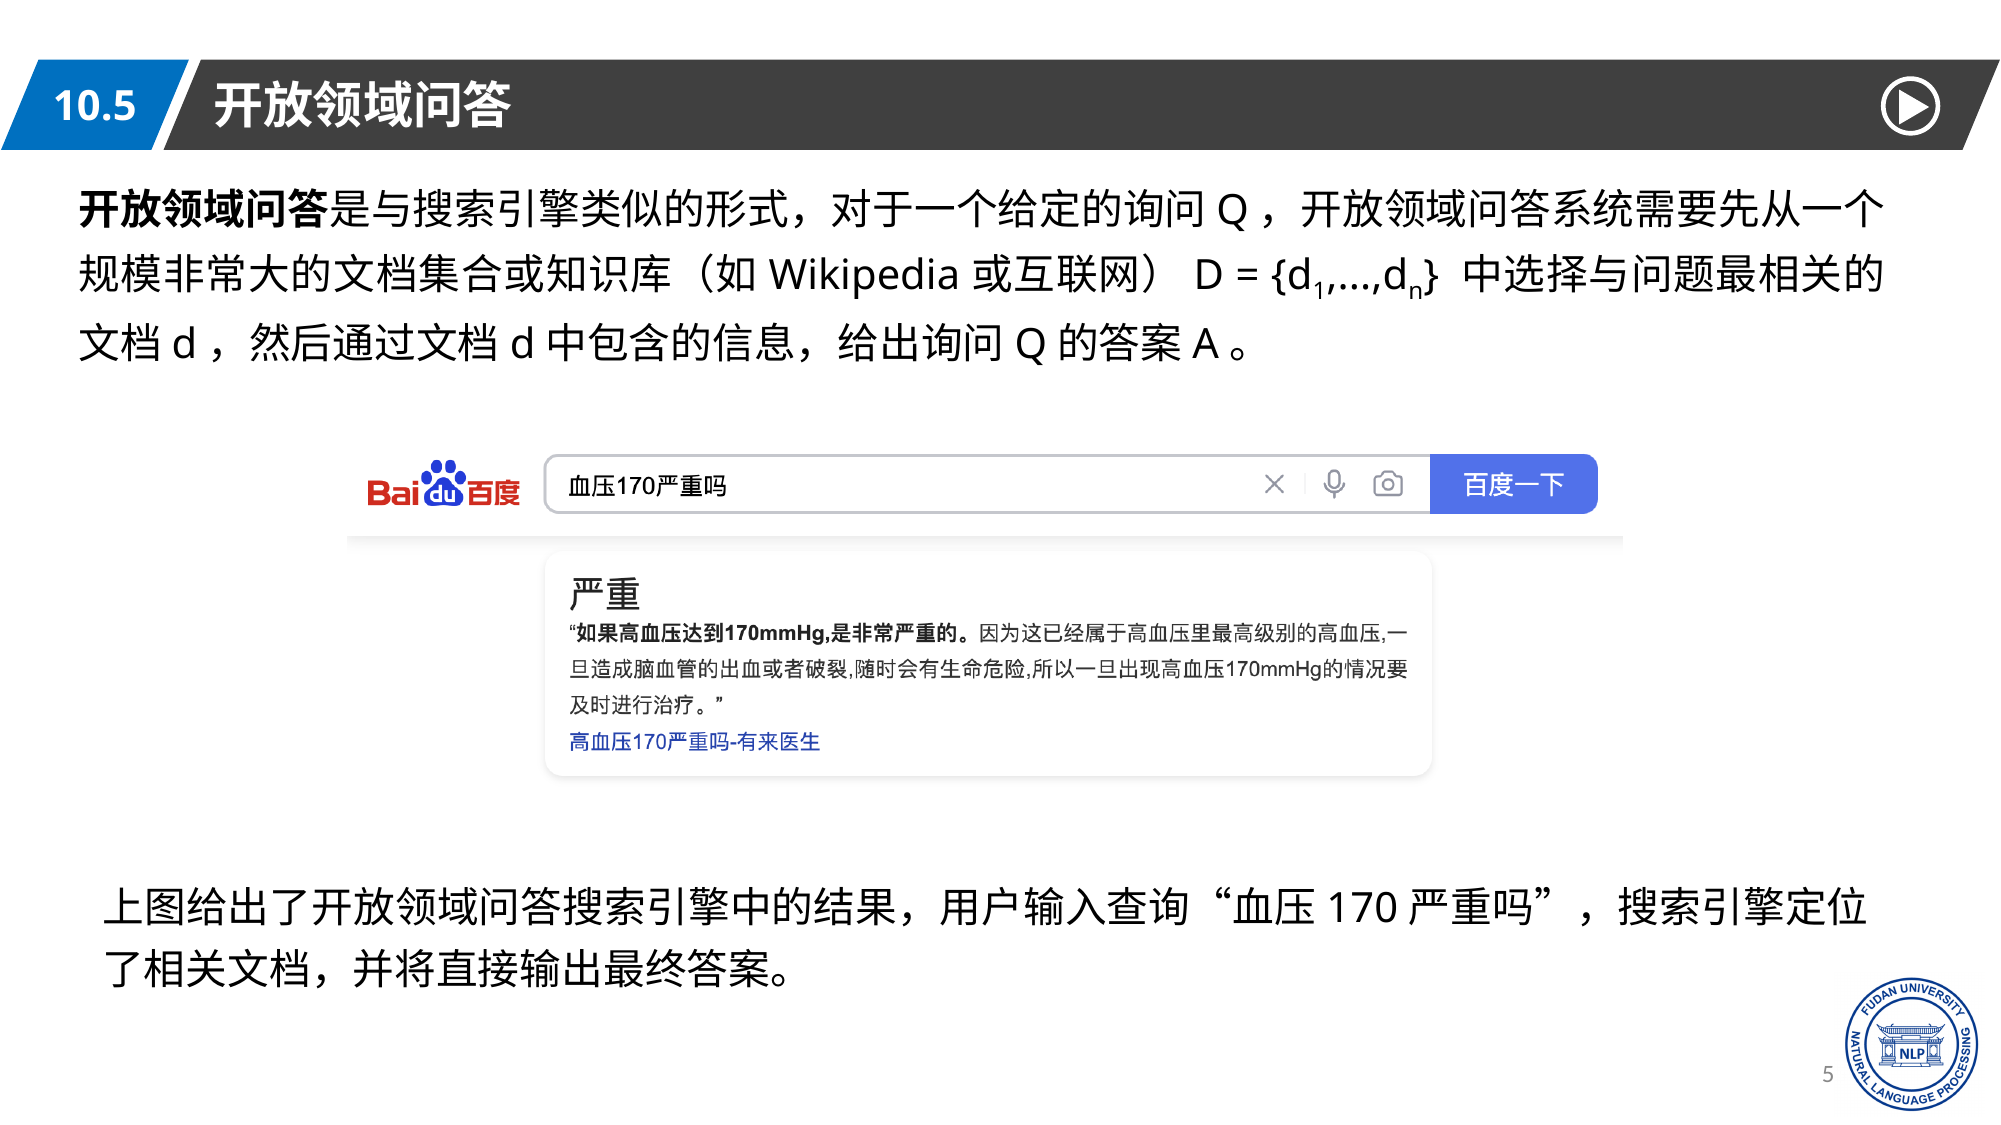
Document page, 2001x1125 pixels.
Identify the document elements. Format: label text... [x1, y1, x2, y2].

text_box 开放领域问答是与搜索引擎类似的形式，对于一个给定的询问Q，开放领域问答系统需要先从一个规模非常大的文档集合或知识库（如Wikipedia或互联网）D = {d1,...,dn} 中选择与问题最相关的文档d，然后通过文档d中包含的信息，给出询问Q的答案A。 [63, 163, 1900, 375]
text_box [1, 121, 158, 150]
text_box 上图给出了开放领域问答搜索引擎中的结果，用户输入查询“血压170严重吗”，搜索引擎定位了相关文档，并将直接输出最终答案。 [87, 860, 1884, 1001]
slide_number 55 [1412, 1042, 1863, 1103]
text_box 开放领域问答 [198, 66, 529, 142]
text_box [1883, 78, 1939, 134]
text_box [163, 59, 2000, 150]
picture [347, 433, 1624, 790]
picture [1834, 972, 1985, 1117]
text_box [33, 59, 189, 89]
text_box 10.5 [13, 71, 177, 136]
